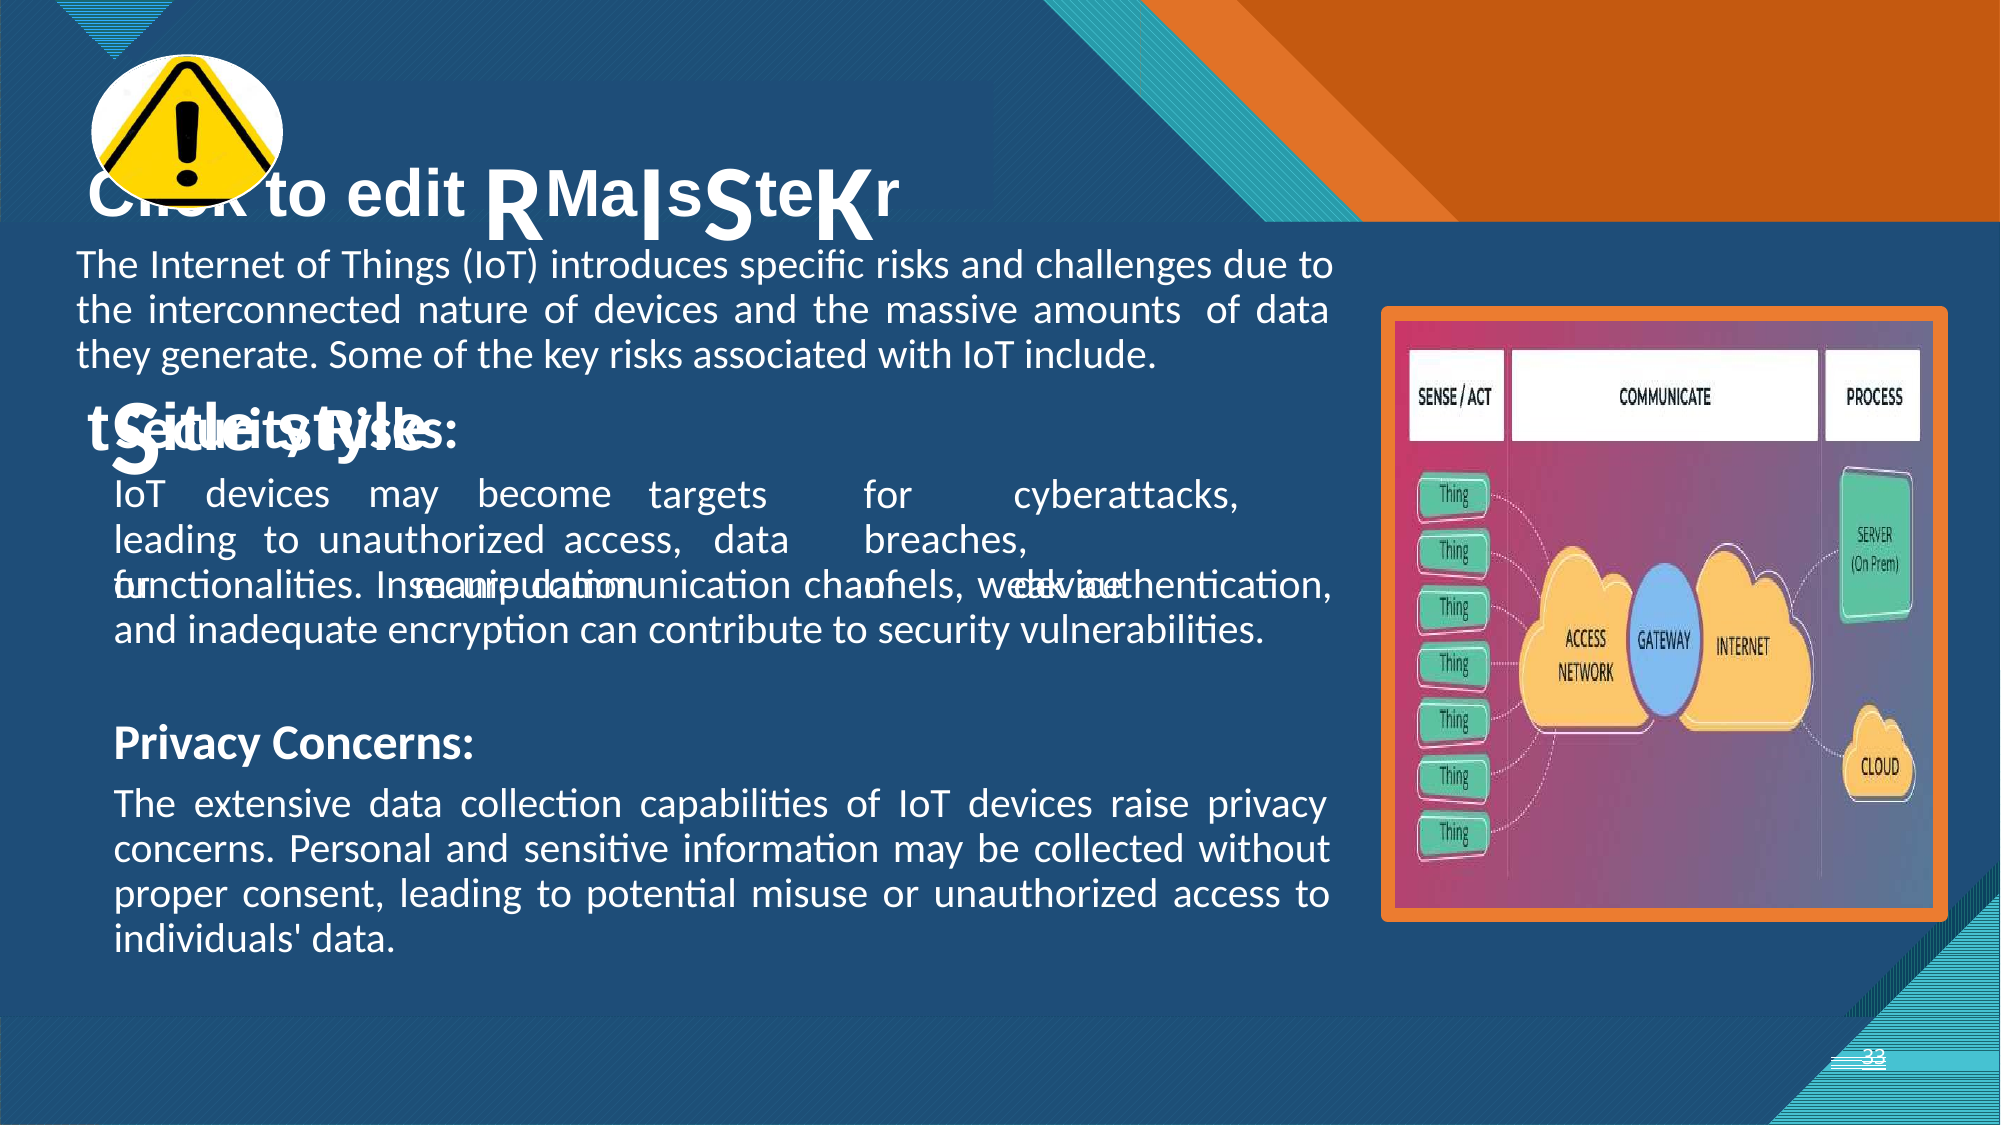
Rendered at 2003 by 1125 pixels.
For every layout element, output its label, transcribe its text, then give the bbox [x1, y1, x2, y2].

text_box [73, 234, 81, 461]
title Click to edit RMaIsSteKr tSitle style [81, 26, 967, 497]
picture [92, 55, 283, 210]
text_box functionalities. Insecure communication channels, weak authentication, and inadequate encryption can contribute to security vulnerabilities. Privacy Concerns: The extensive data collection capabilities of IoT devices raise privacy concerns. Personal and sensitive information may be collected without proper consent, leading to potential misuse or unauthorized access to individuals' data. [111, 553, 1346, 961]
text_box targets for cyberattacks, leading to unauthorized access, data breaches, or manipulation of device [111, 497, 168, 553]
slide_number 24 [1828, 1043, 2003, 1125]
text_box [174, 80, 1949, 923]
